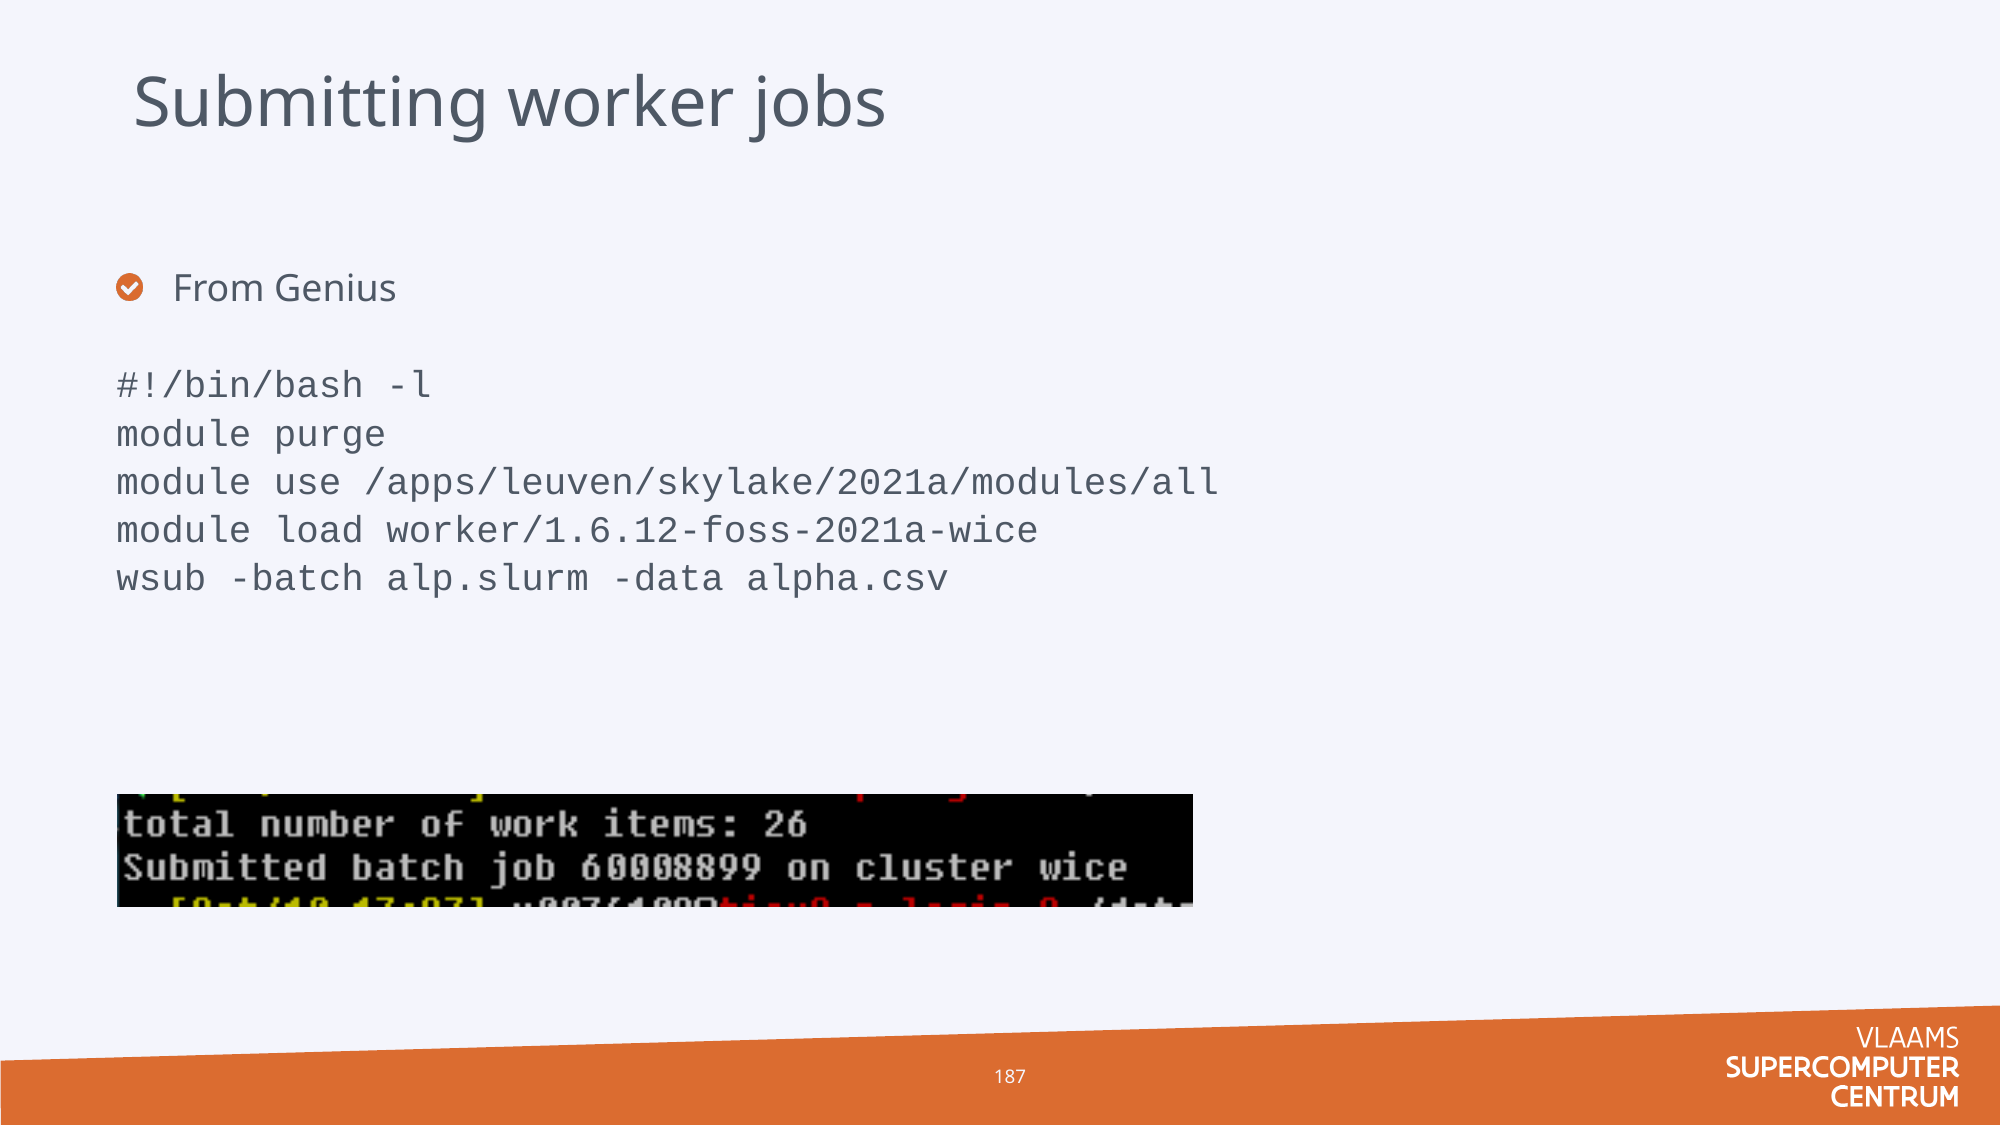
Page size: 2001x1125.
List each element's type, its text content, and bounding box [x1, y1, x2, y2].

title Submitting worker jobs [118, 0, 1941, 213]
picture [1725, 1021, 1960, 1117]
slide_number 187 [958, 1047, 1042, 1108]
picture [116, 273, 143, 301]
picture [117, 794, 1193, 907]
list From Genius #!/bin/bash -l module purge module use /apps/leuven/skylake/2021a/modules/all module load worker/1.6.12-foss-2021a-wice wsub -batch alp.slurm -data alpha.csv [50, 269, 1940, 996]
